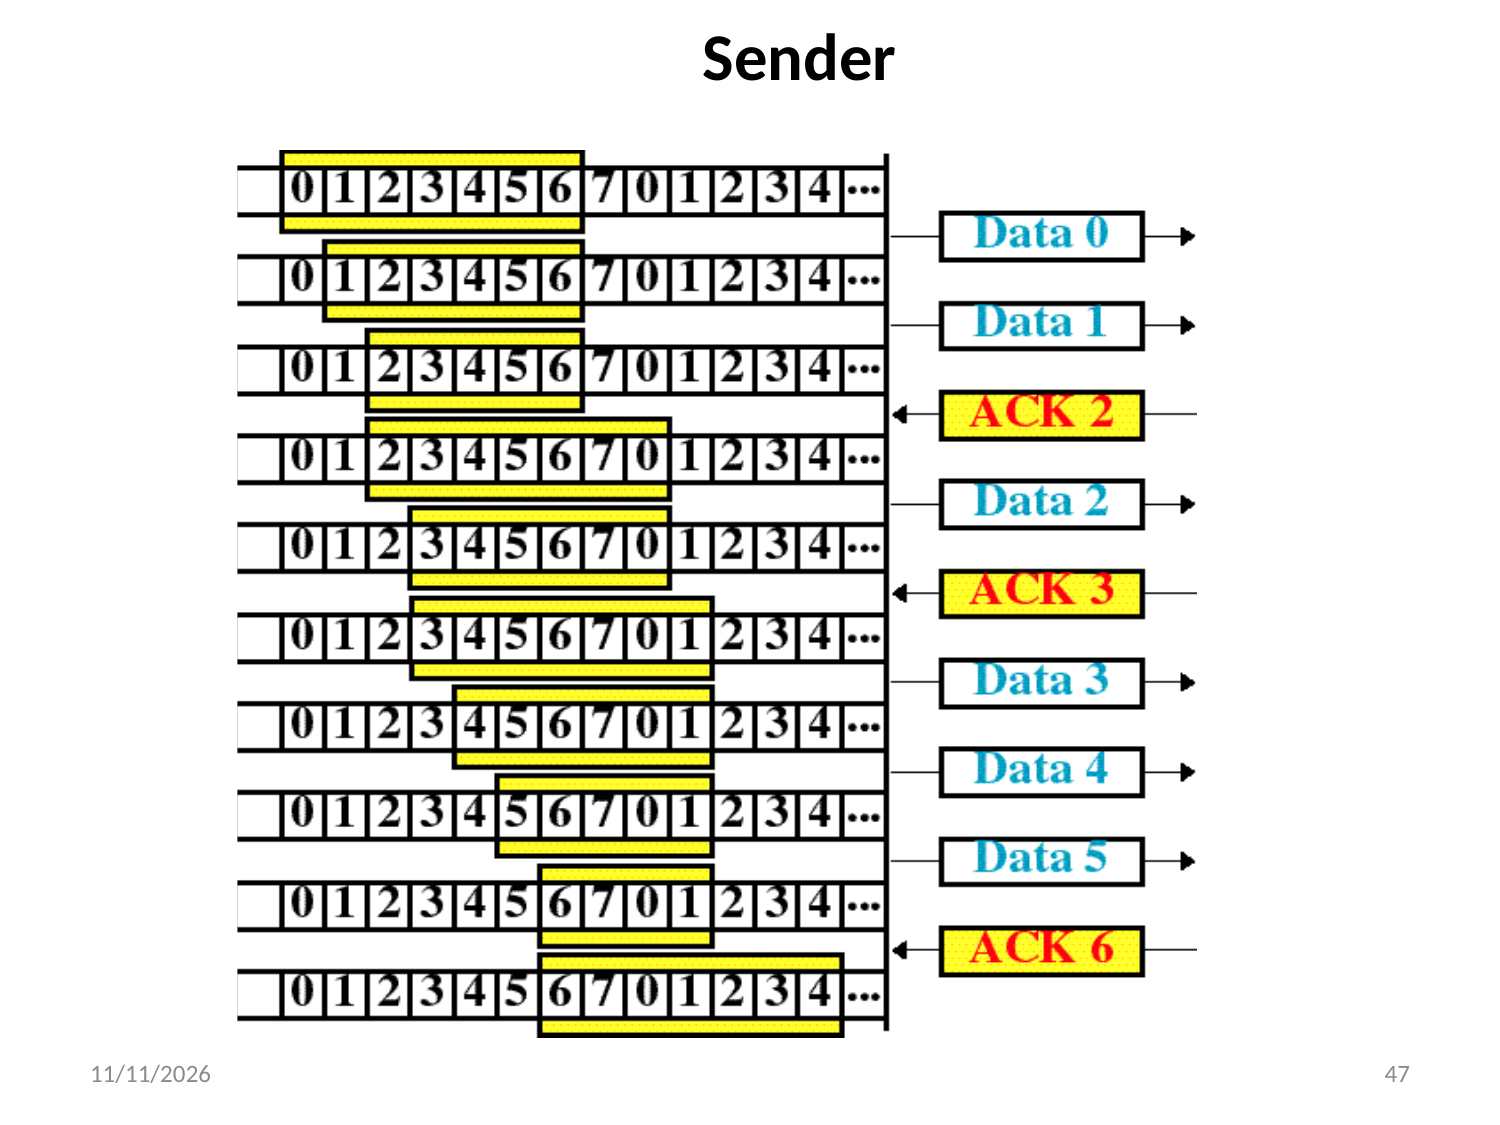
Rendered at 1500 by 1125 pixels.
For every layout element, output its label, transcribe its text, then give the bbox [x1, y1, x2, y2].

text_box Sender [688, 6, 912, 102]
picture [237, 149, 1198, 1038]
slide_number 47 [1074, 1042, 1425, 1103]
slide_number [75, 1042, 425, 1103]
